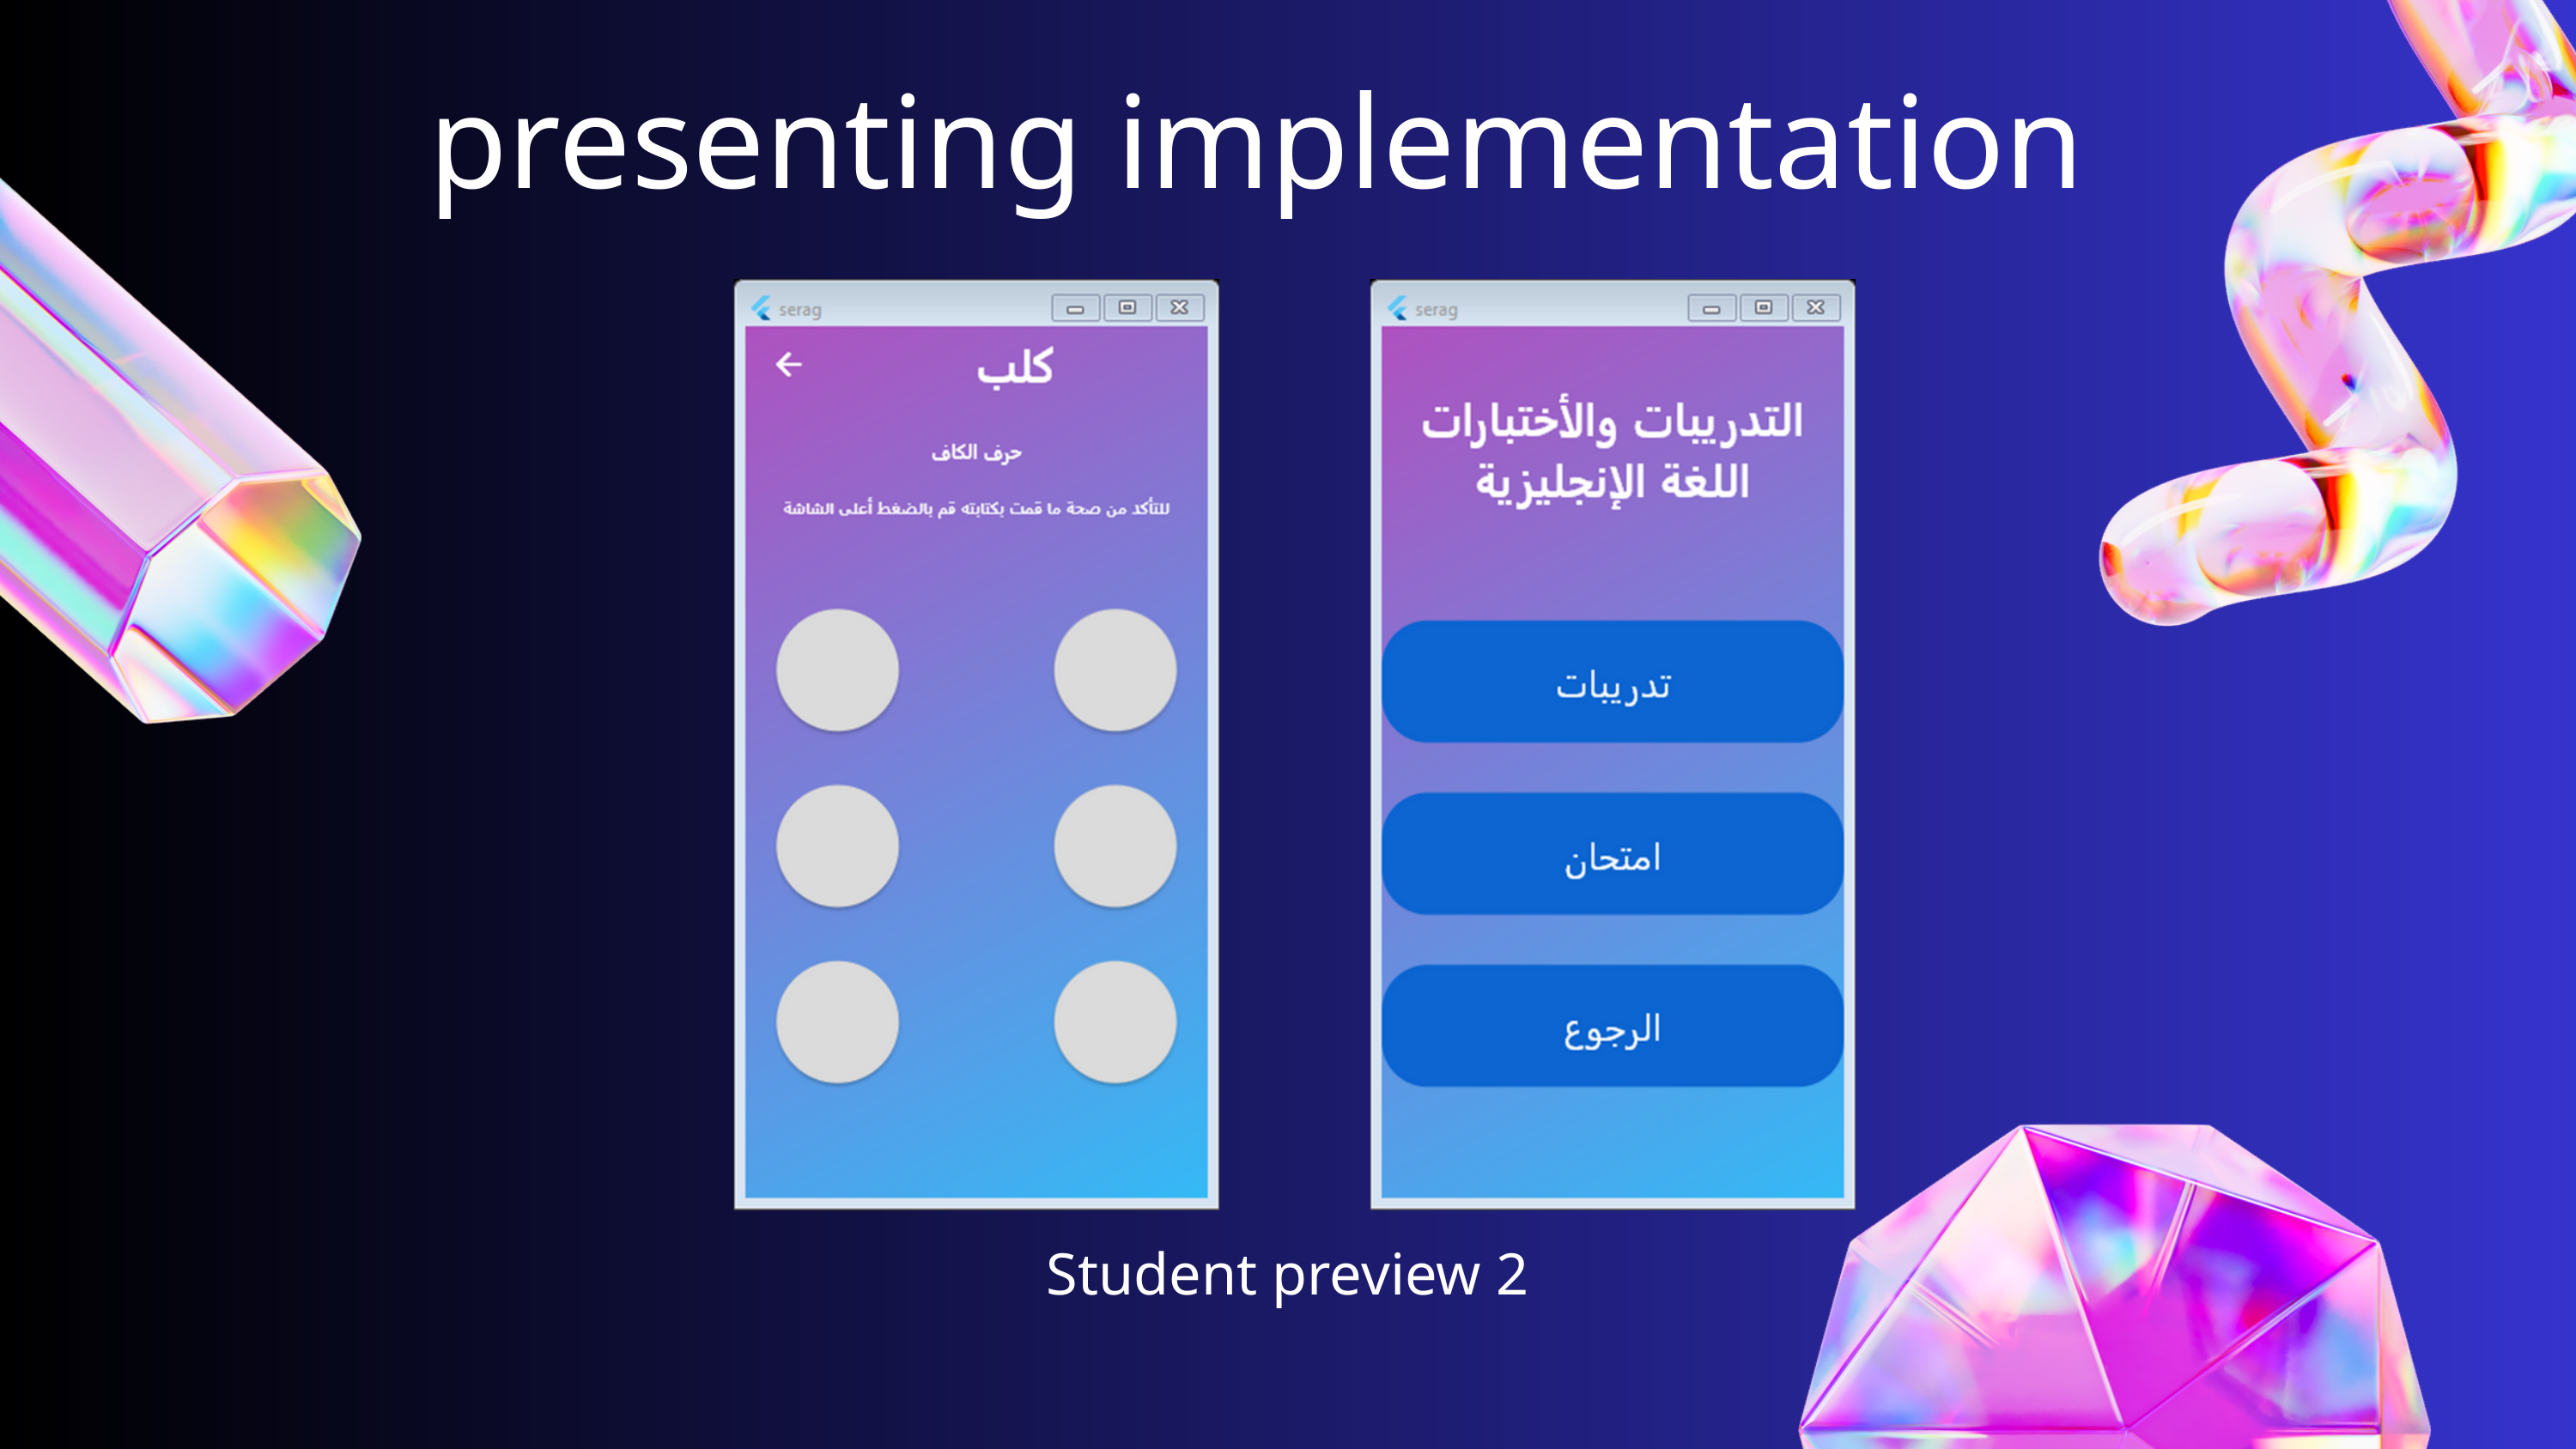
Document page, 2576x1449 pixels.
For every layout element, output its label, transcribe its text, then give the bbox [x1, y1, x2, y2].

text_box [733, 279, 1220, 1210]
text_box [1798, 1119, 2432, 1449]
text_box presenting implementation [179, 33, 2335, 215]
text_box [1370, 279, 1856, 1210]
text_box [0, 47, 362, 724]
text_box Student preview 2 [1028, 1226, 1548, 1307]
text_box [2098, 0, 2576, 634]
